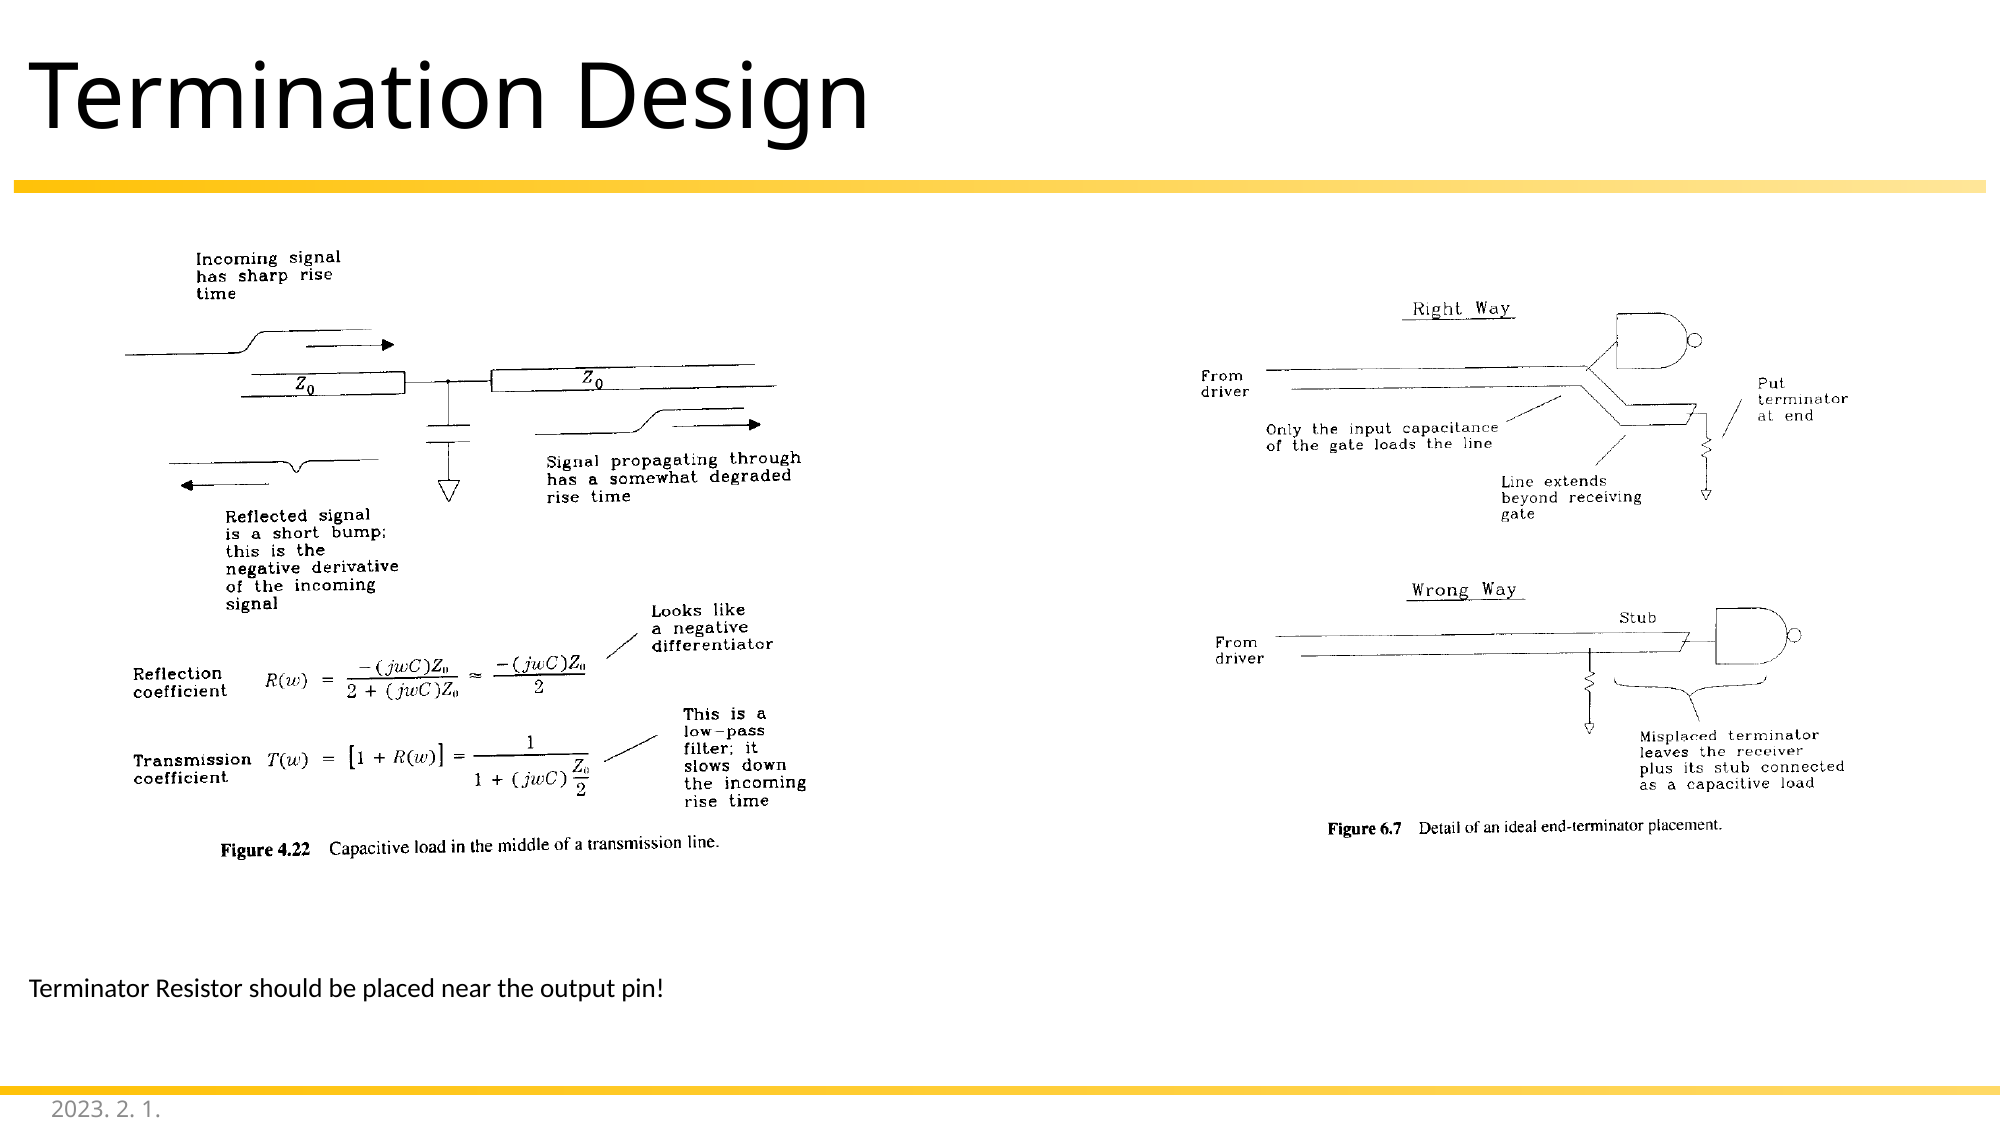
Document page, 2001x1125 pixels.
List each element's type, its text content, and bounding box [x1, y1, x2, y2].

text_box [1697, 1087, 1703, 1094]
table_cell GND [1416, 180, 1423, 192]
picture [1151, 285, 1882, 840]
title Termination Design [13, 25, 1986, 173]
table_cell GND [599, 180, 605, 192]
text_box Terminator Resistor should be placed near the output pin! [13, 963, 719, 1011]
slide_number 2023. 2. 1. [36, 1078, 486, 1125]
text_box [1008, 180, 1014, 192]
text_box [1578, 1087, 1584, 1094]
picture [13, 219, 880, 906]
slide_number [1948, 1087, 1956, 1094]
